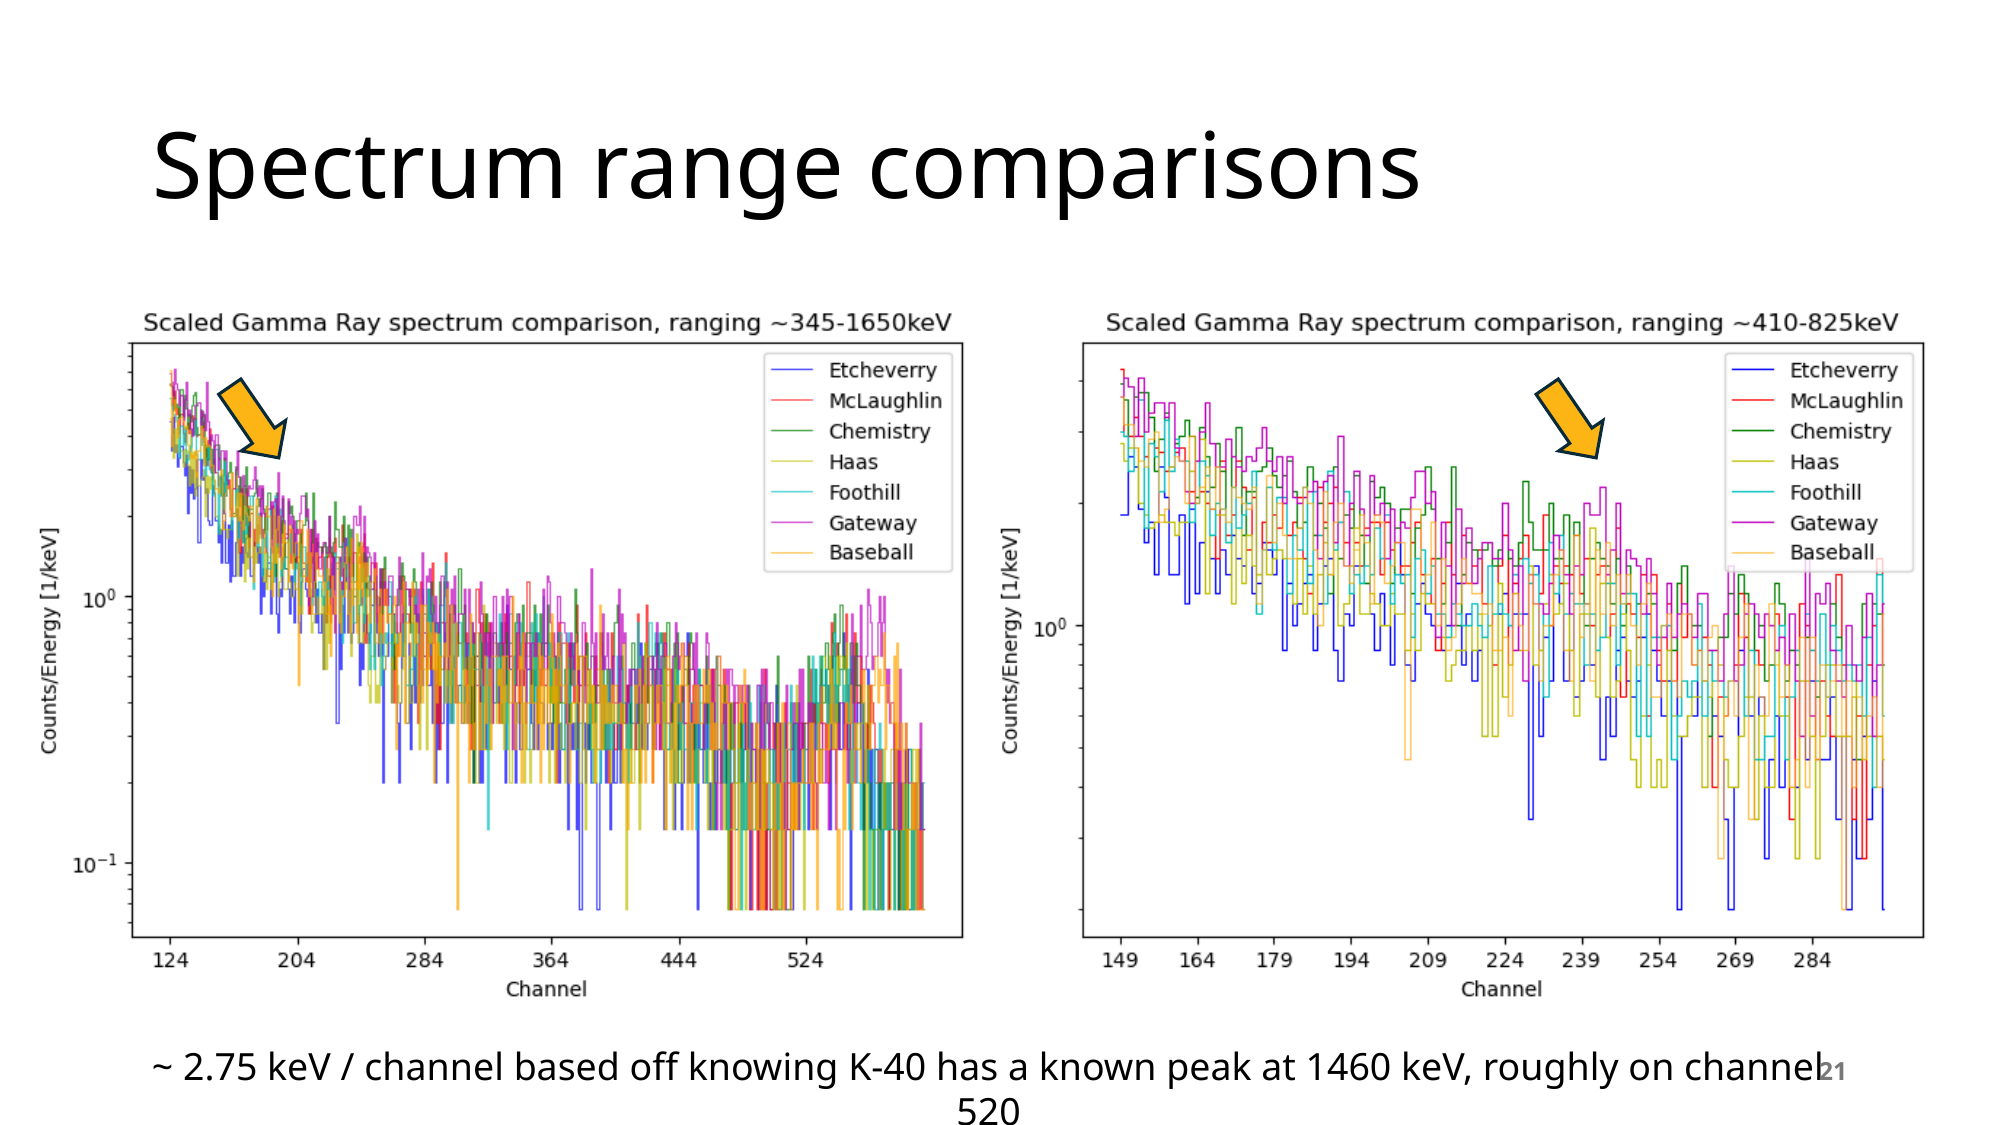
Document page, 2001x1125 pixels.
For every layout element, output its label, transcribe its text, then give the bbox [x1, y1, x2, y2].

text_box ~ 2.75 keV / channel based off knowing K-40 has a known peak at 1460 keV, roughly on channel 520 [126, 1035, 1852, 1125]
slide_number 21 [1412, 1042, 1863, 1103]
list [988, 298, 1936, 1014]
picture [27, 298, 975, 1014]
title Spectrum range comparisons [137, 59, 1863, 278]
